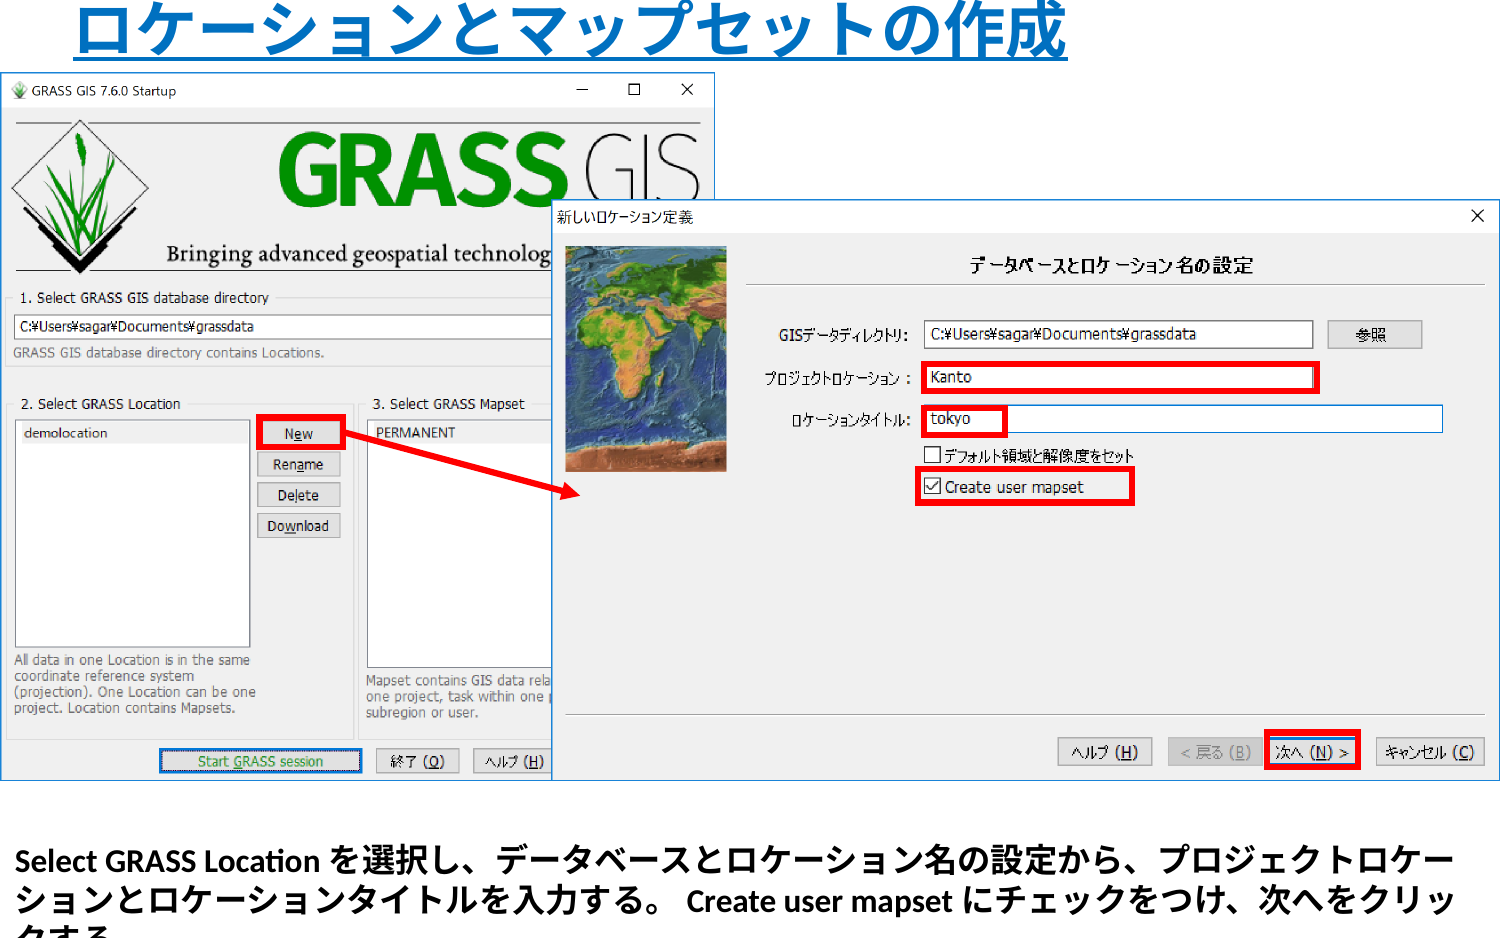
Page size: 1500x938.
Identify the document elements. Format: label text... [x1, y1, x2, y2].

text_box Select GRASS Locationを選択し、データベースとロケーション名の設定から、プロジェクトロケーションとロケーションタイトルを入力する。Create user mapsetにチェックをつけ、次へをクリックする [0, 832, 1482, 938]
title ロケーションとマップセットの作成 [57, 0, 1352, 74]
picture [0, 72, 1500, 781]
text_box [343, 432, 581, 496]
